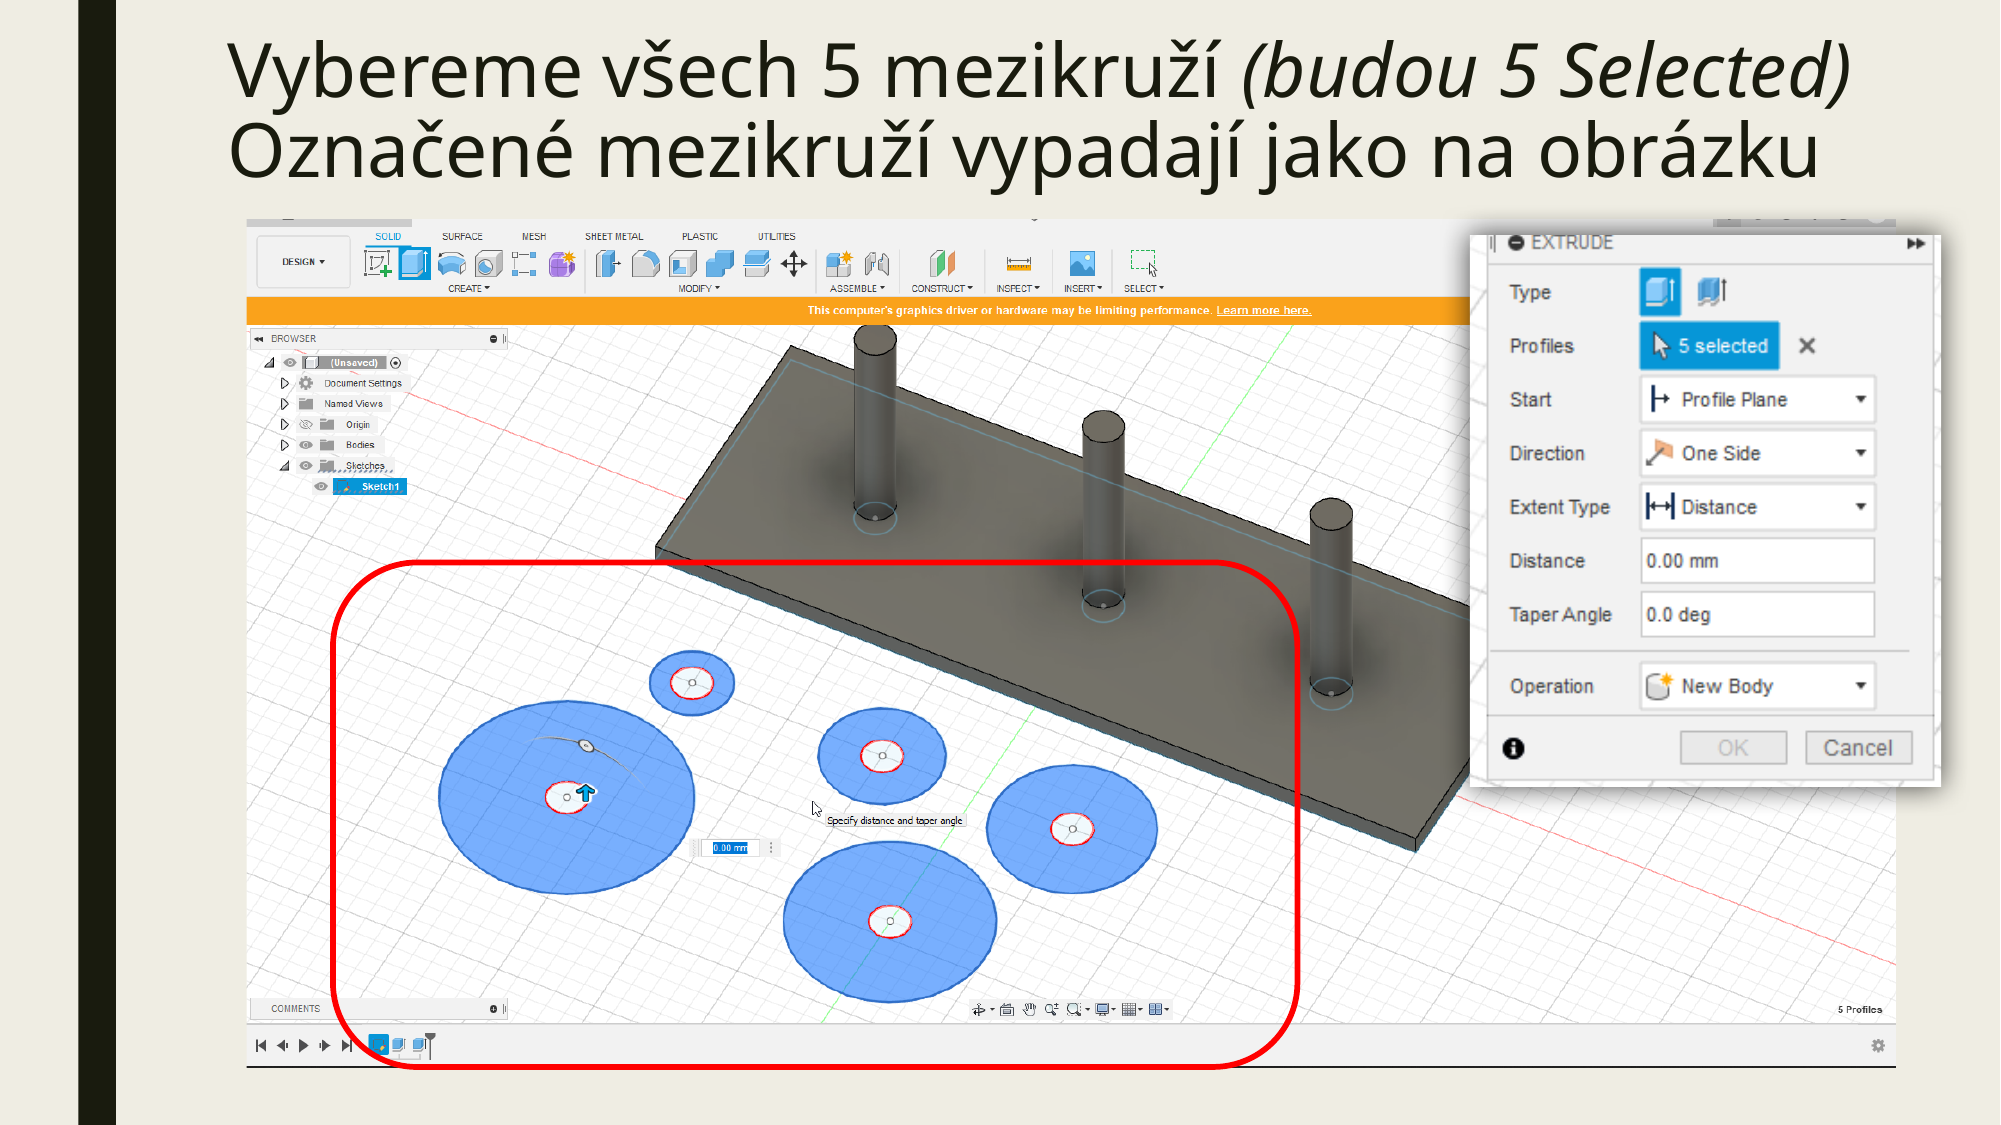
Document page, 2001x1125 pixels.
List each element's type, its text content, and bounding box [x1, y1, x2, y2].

title Vybereme všech 5 mezikruží (budou 5 Selected) Označené mezikruží vypadají jako na obrázku [212, 26, 1907, 271]
picture [246, 219, 1942, 1068]
